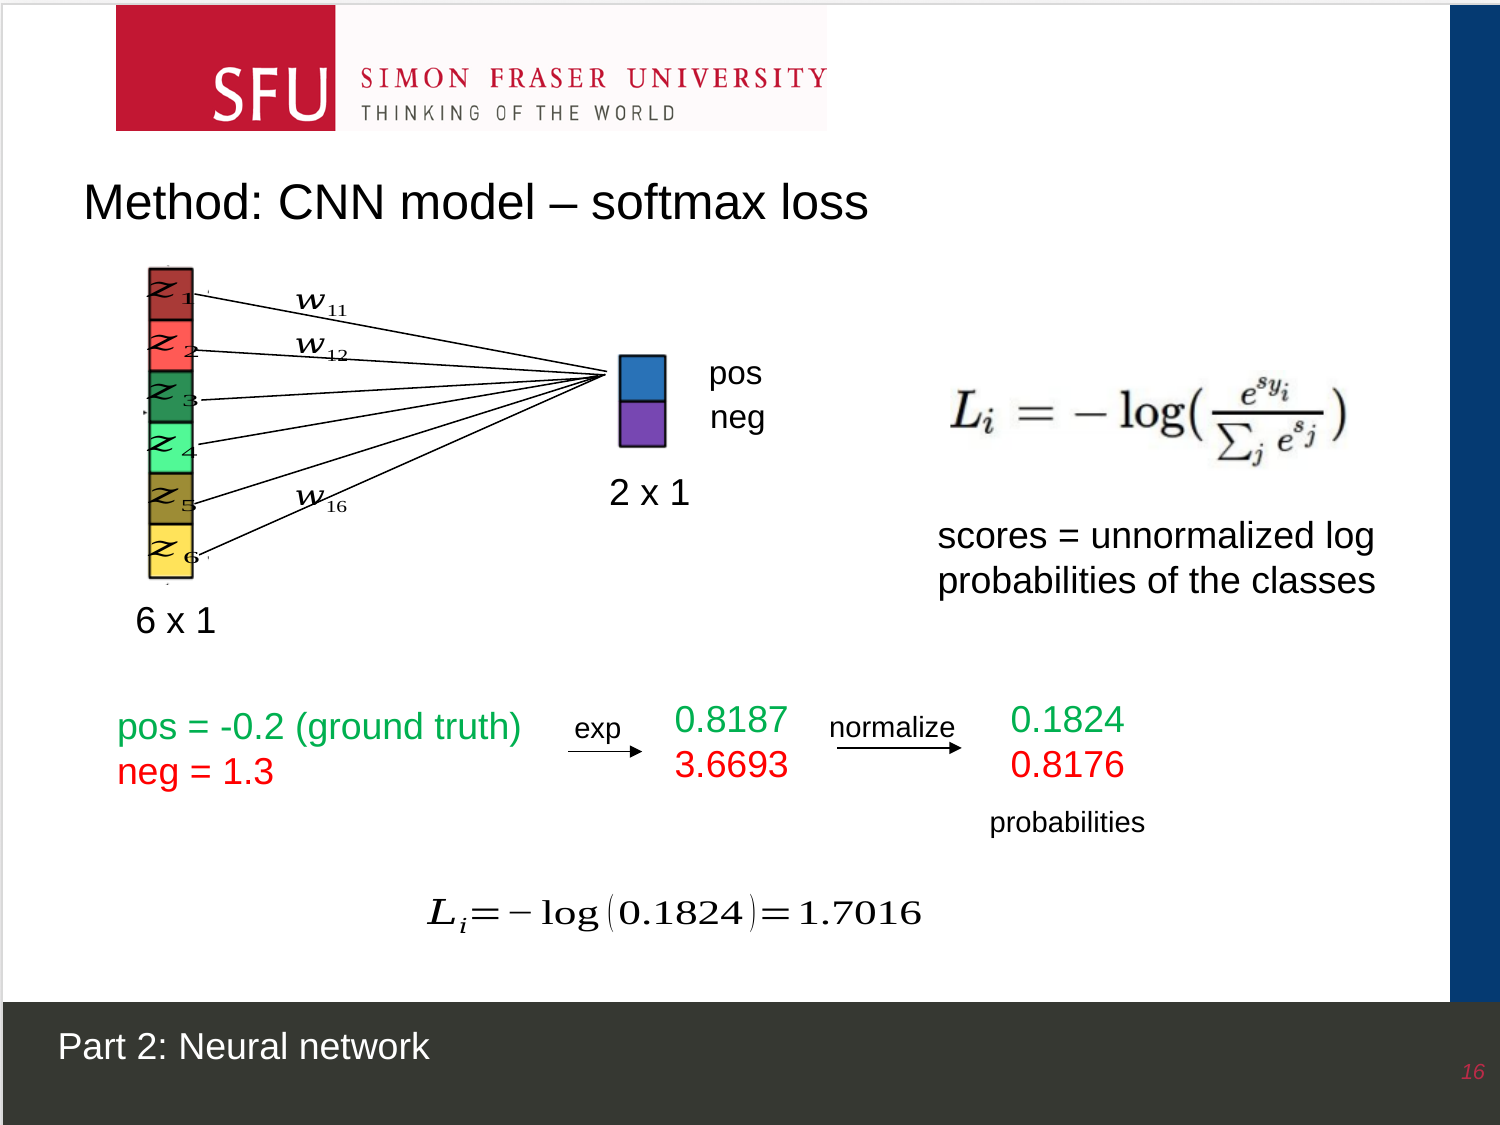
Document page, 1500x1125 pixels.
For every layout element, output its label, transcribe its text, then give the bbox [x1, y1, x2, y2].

text_box probabilities [974, 795, 1161, 846]
text_box neg [700, 387, 781, 443]
text_box Part 2: Neural network [42, 1014, 445, 1075]
text_box pos [700, 343, 778, 387]
slide_number 16 [1274, 1049, 1500, 1101]
text_box pos = -0.2 (ground truth) neg = 1.3 [102, 694, 537, 800]
text_box 6 x 1 [120, 588, 232, 649]
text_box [198, 511, 606, 556]
text_box 2 x 1 [610, 460, 706, 521]
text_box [194, 374, 606, 505]
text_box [194, 349, 606, 373]
text_box 0.1824 0.8176 [995, 688, 1140, 793]
text_box scores = unnormalized log probabilities of the classes [922, 503, 1437, 609]
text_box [194, 293, 608, 350]
text_box exp [559, 702, 637, 753]
text_box Method: CNN model – softmax loss [68, 162, 885, 237]
text_box normalize [814, 701, 971, 751]
picture [0, 0, 1500, 1125]
text_box 0.8187 3.6693 [659, 688, 804, 793]
